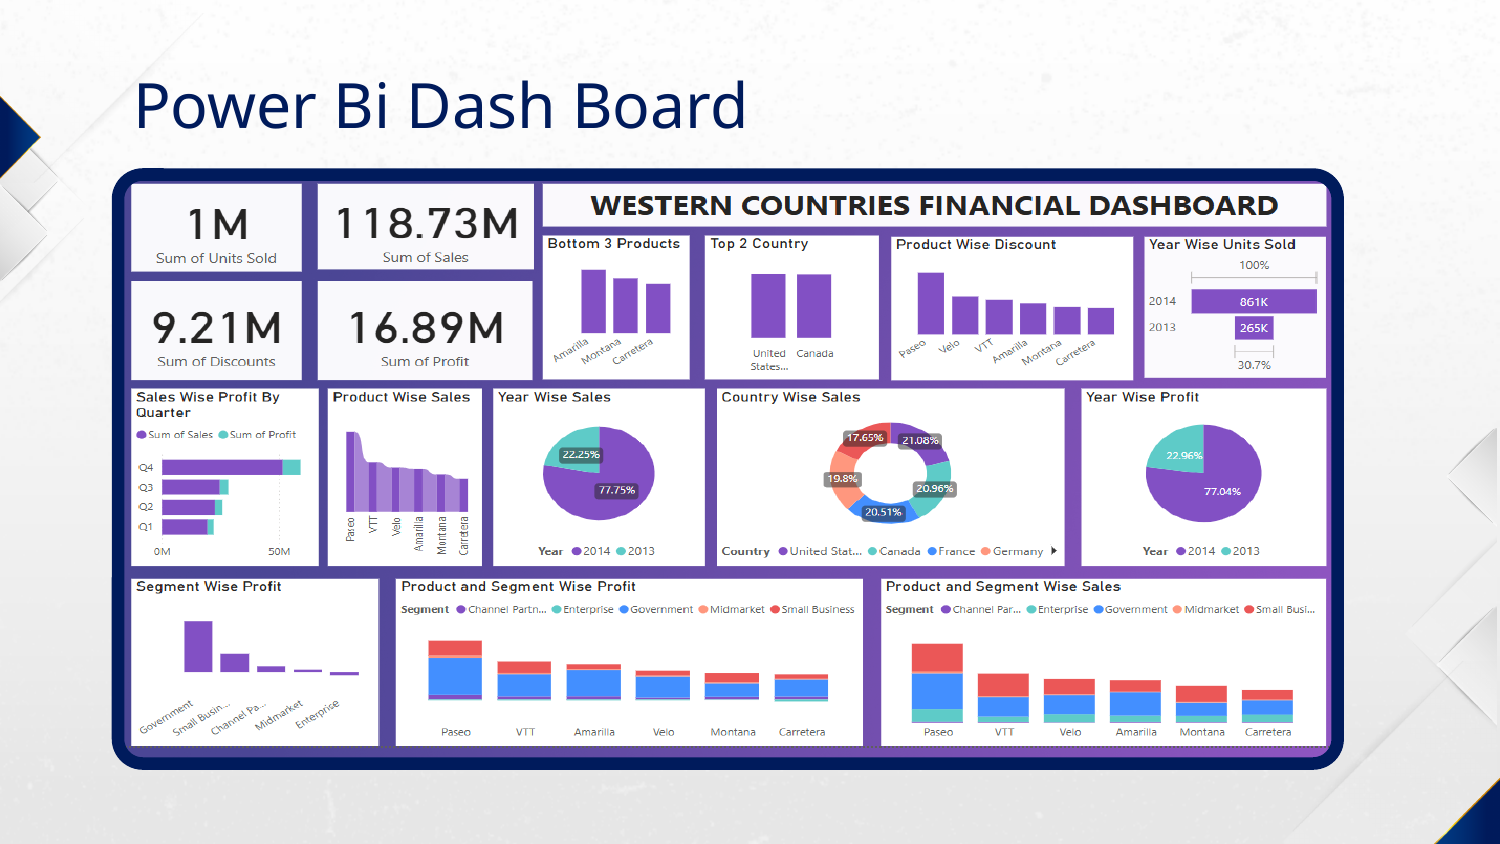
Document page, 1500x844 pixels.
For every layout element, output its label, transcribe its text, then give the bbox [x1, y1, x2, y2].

title Power Bi Dash Board [118, 51, 1338, 146]
picture [0, 0, 1500, 844]
picture [1428, 766, 1500, 844]
